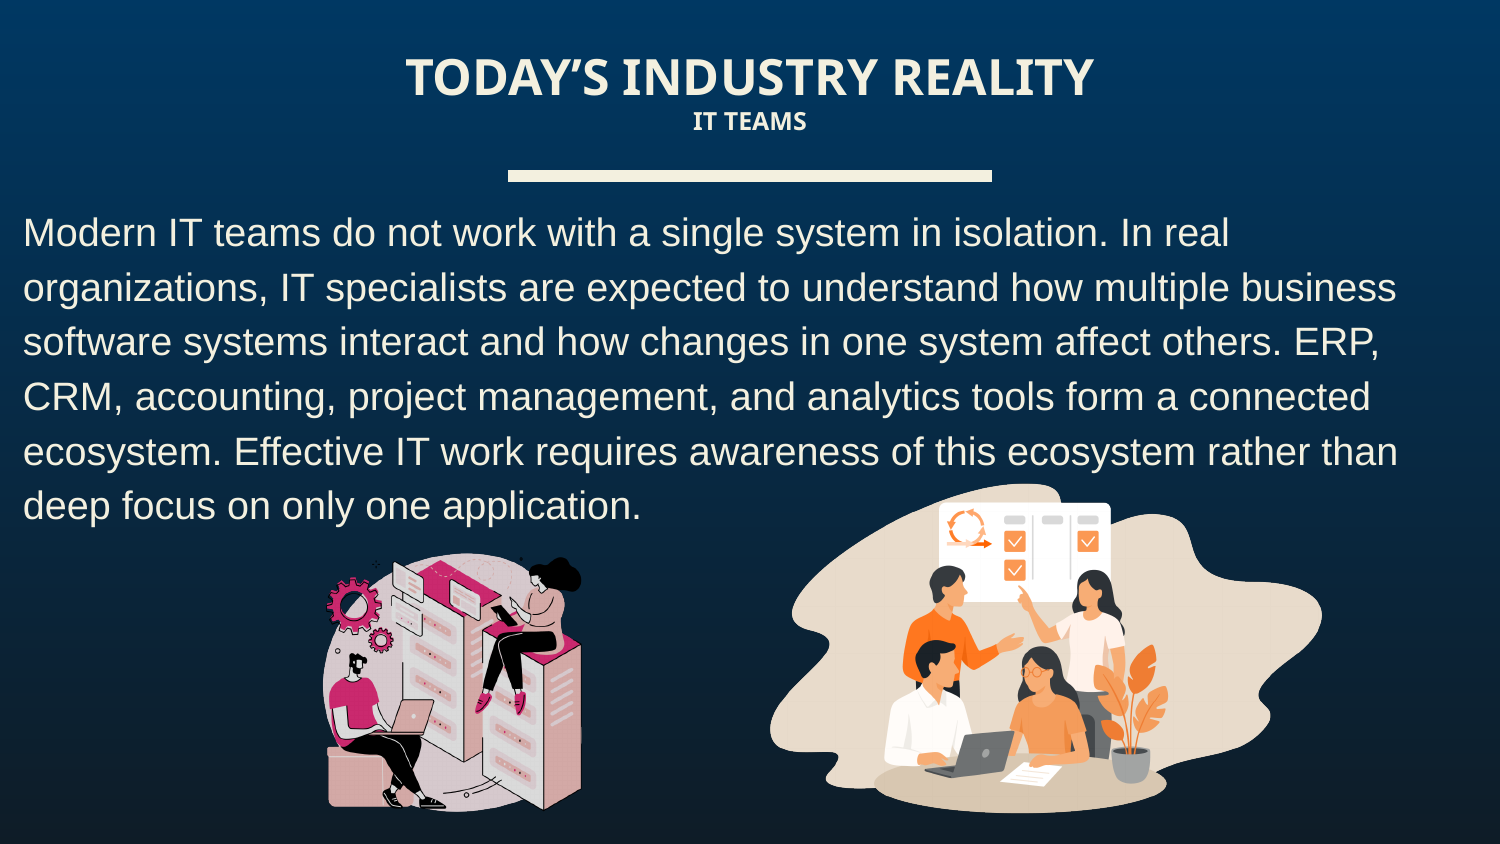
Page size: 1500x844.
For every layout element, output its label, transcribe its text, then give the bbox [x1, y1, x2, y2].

text_box Modern IT teams do not work with a single system in isolation. In real organizations, IT specialists are expected to understand how multiple business software systems interact and how changes in one system affect others. ERP, CRM, accounting, project management, and analytics tools form a connected ecosystem. Effective IT work requires awareness of this ecosystem rather than deep focus on only one application. [22, 200, 1475, 528]
picture [271, 547, 632, 819]
text_box TODAY’S INDUSTRY REALITY IT TEAMS [72, 45, 1428, 200]
picture [691, 464, 1367, 844]
